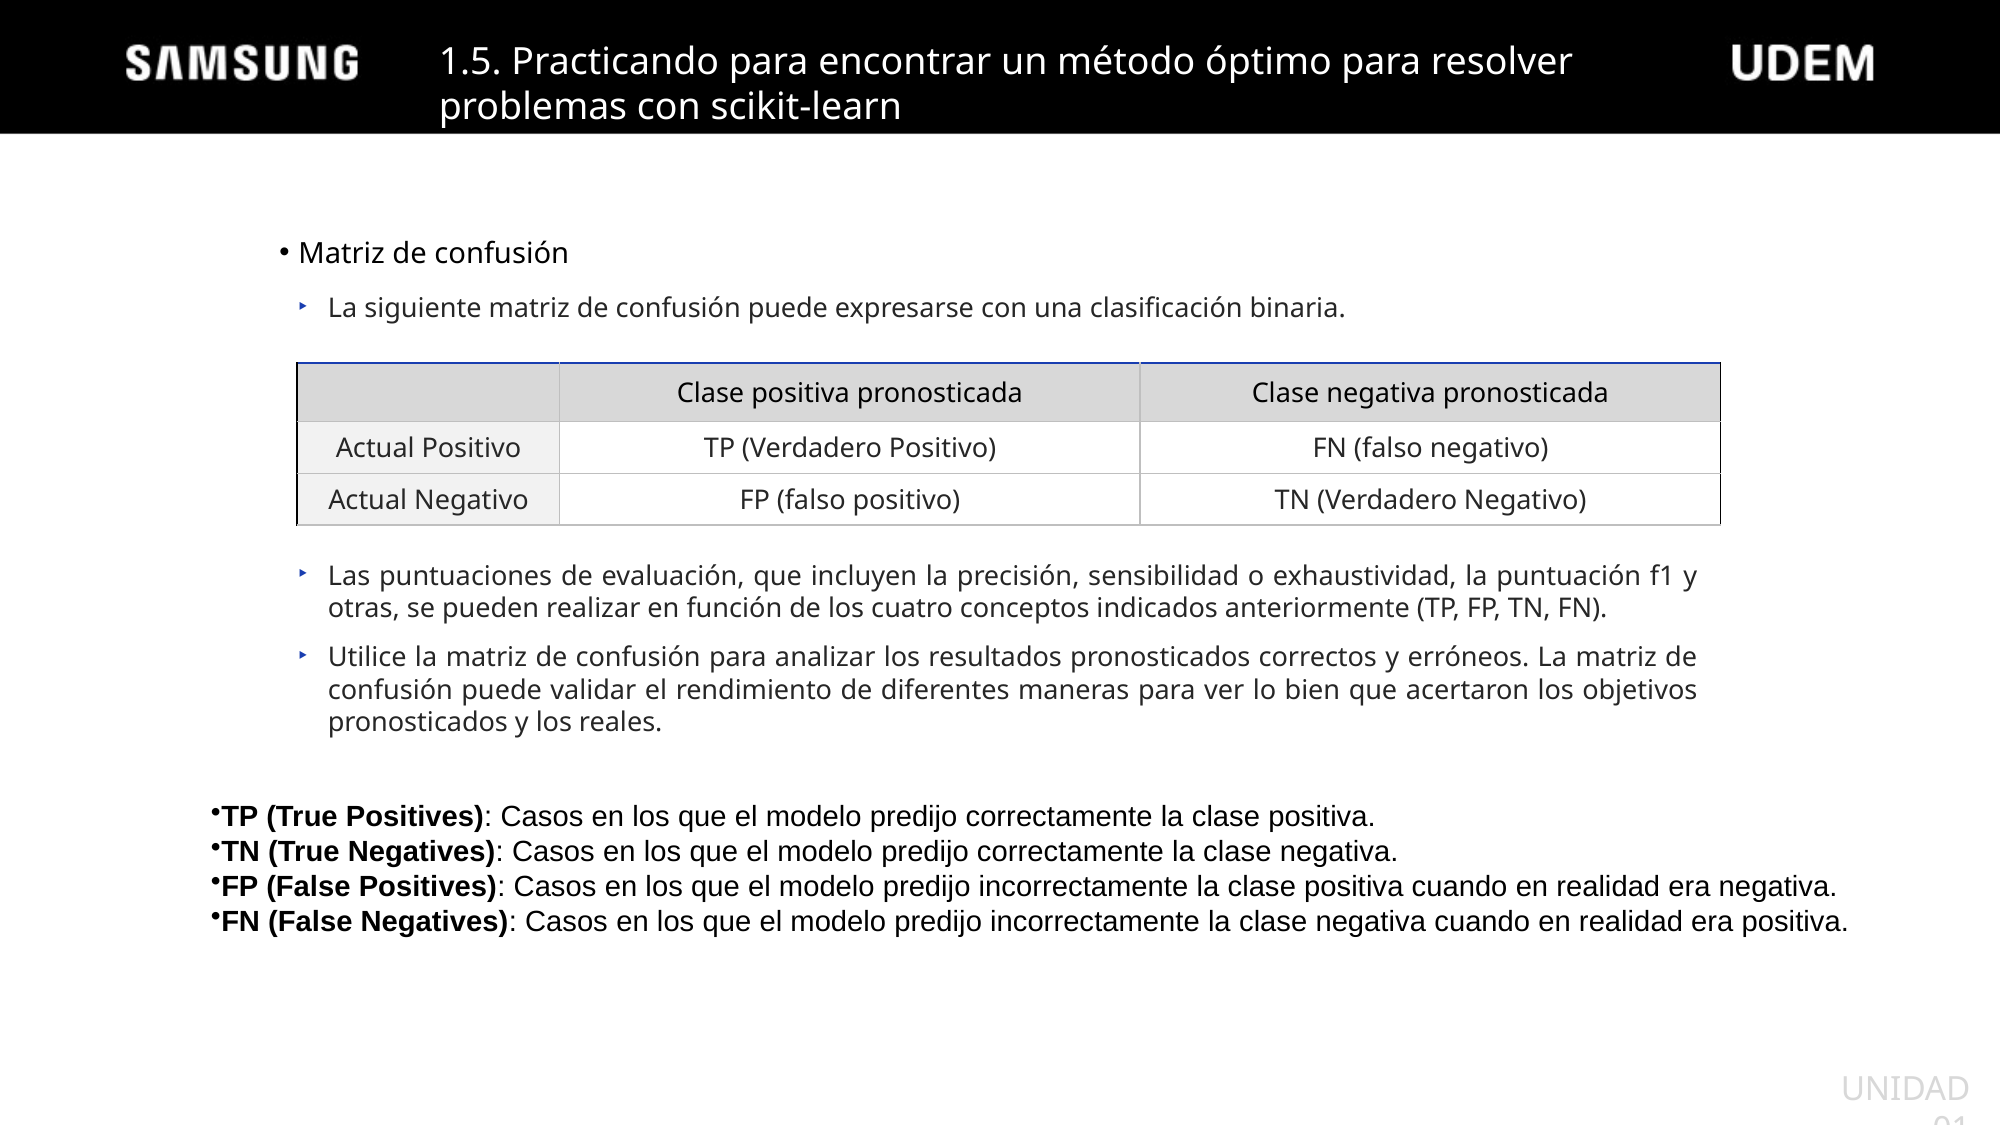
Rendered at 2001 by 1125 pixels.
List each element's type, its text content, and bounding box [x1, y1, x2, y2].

text_box La siguiente matriz de confusión puede expresarse con una clasificación binaria. [297, 278, 1739, 335]
table_cell FP (falso positivo) [560, 474, 1139, 524]
table_header Clase negativa pronosticada [1141, 364, 1720, 421]
text_box UNIDAD 01 [1800, 1067, 1971, 1125]
table_header [298, 364, 559, 421]
table_cell Actual Negativo [298, 474, 559, 524]
table_cell Actual Positivo [298, 422, 559, 473]
table_cell FN (falso negativo) [1141, 422, 1720, 473]
text_box Matriz de confusión [279, 234, 1786, 270]
table_cell TP (Verdadero Positivo) [560, 422, 1139, 473]
text_box 1.5. Practicando para encontrar un método óptimo para resolver problemas con scikit-learn [438, 37, 1740, 128]
table_cell TN (Verdadero Negativo) [1141, 474, 1720, 524]
picture [0, 0, 2000, 1124]
table_header Clase positiva pronosticada [560, 364, 1139, 421]
text_box Las puntuaciones de evaluación, que incluyen la precisión, sensibilidad o exhaustividad, la puntuación f1 y otras, se pueden realizar en función de los cuatro conceptos indicados anteriormente (TP, FP, TN, FN). Utilice la matriz de confusión para analizar los resultados pronosticados correctos y erróneos. La matriz de confusión puede validar el rendimiento de diferentes maneras para ver lo bien que acertaron los objetivos pronosticados y los reales. [297, 546, 1721, 749]
text_box TP (True Positives): Casos en los que el modelo predijo correctamente la clase positiva. TN (True Negatives): Casos en los que el modelo predijo correctamente la clase negativa. FP (False Positives): Casos en los que el modelo predijo incorrectamente la clase positiva cuando en realidad era negativa. FN (False Negatives): Casos en los que el modelo predijo incorrectamente la clase negativa cuando en realidad era positiva. [195, 790, 1870, 945]
